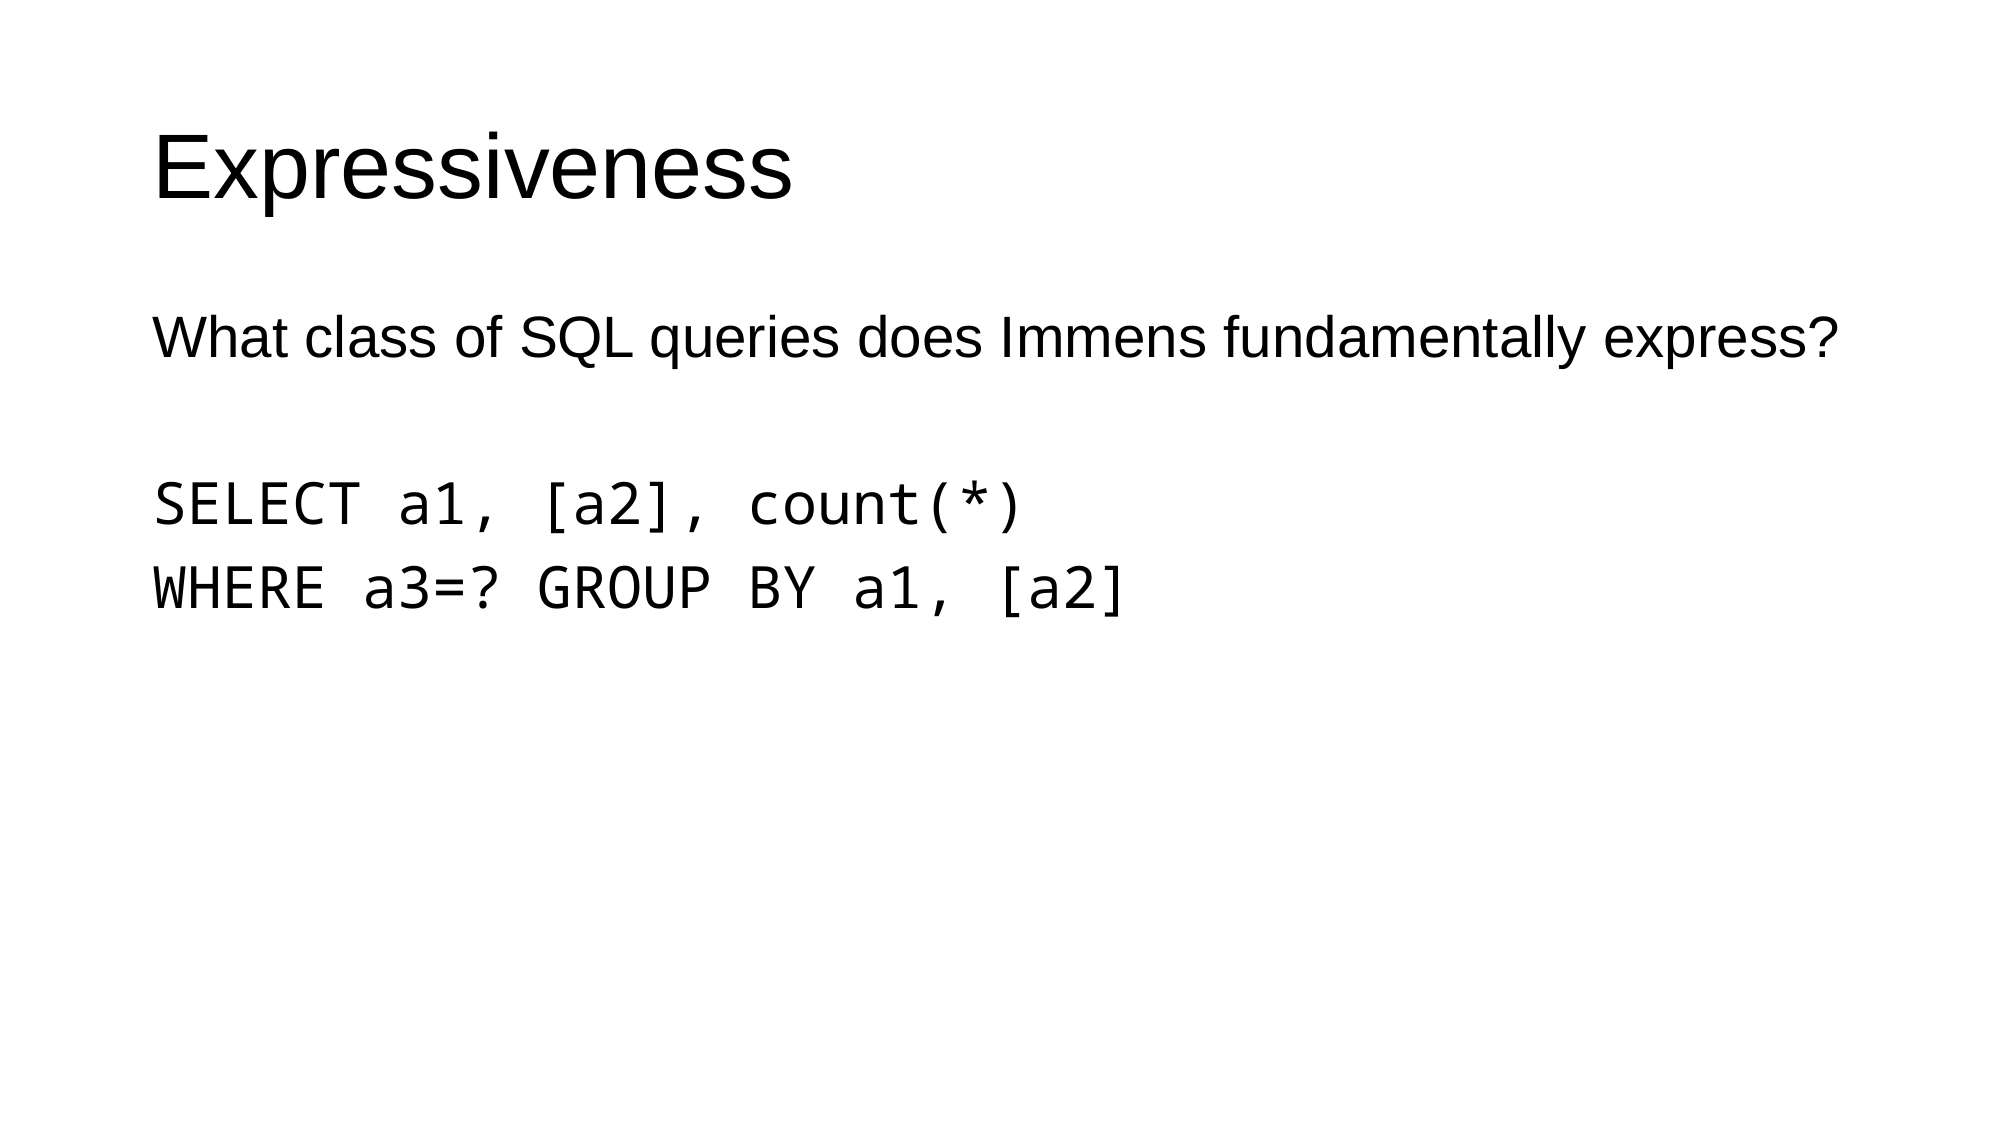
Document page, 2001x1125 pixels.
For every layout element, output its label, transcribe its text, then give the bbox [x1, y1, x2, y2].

title Expressiveness [137, 59, 1863, 278]
list What class of SQL queries does Immens fundamentally express? SELECT a1, [a2], count(*) WHERE a3=? GROUP BY a1, [a2] [137, 299, 1863, 1014]
